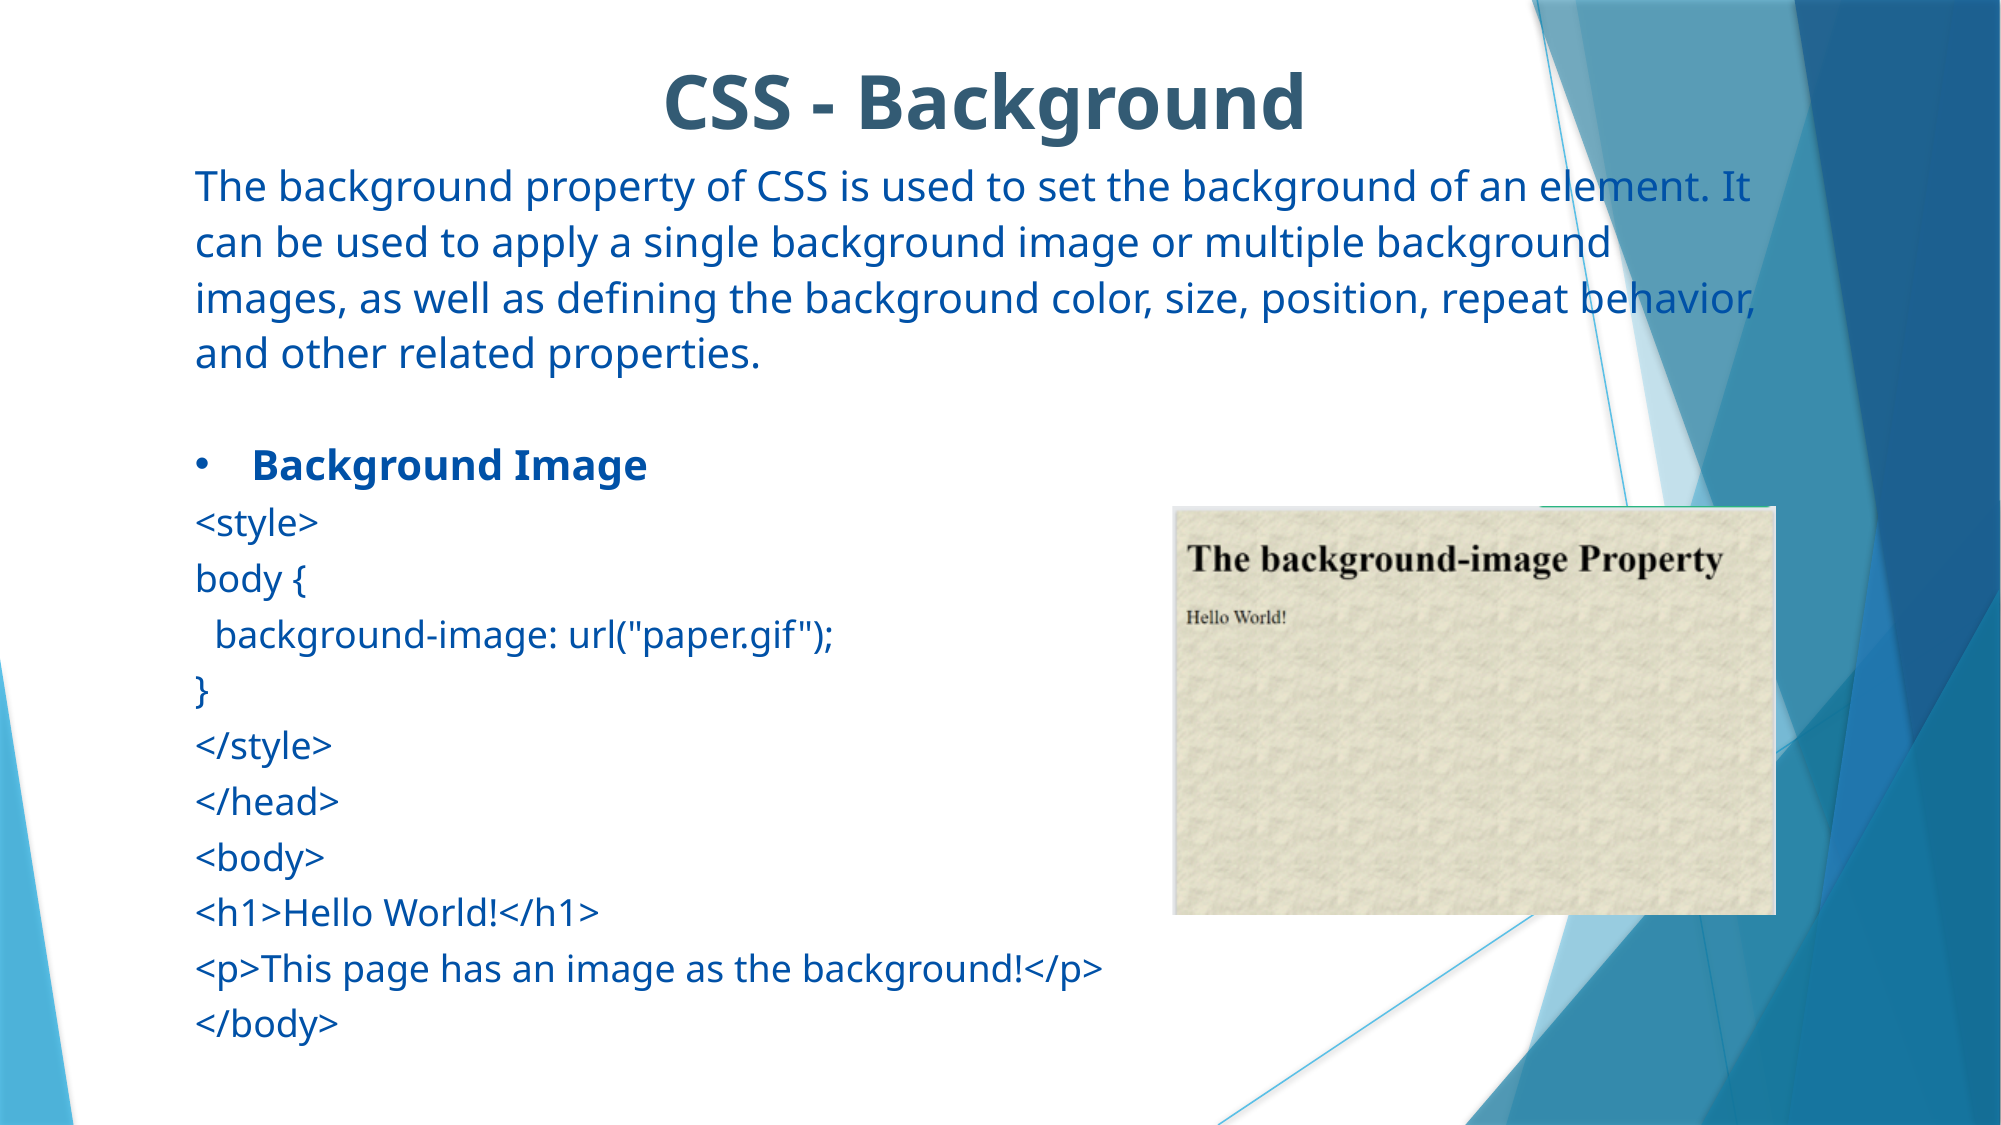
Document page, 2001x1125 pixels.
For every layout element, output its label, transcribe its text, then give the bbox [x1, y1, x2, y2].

text_box The background property of CSS is used to set the background of an element. It can be used to apply a single background image or multiple background images, as well as defining the background color, size, position, repeat behavior, and other related properties. Background Image <style> body { background-image: url("paper.gif"); } </style> </head> <body> <h1>Hello World!</h1> <p>This page has an image as the background!</p> </body> [194, 154, 1776, 1046]
picture [1171, 506, 1777, 915]
text_box CSS - Background [194, 9, 1776, 145]
